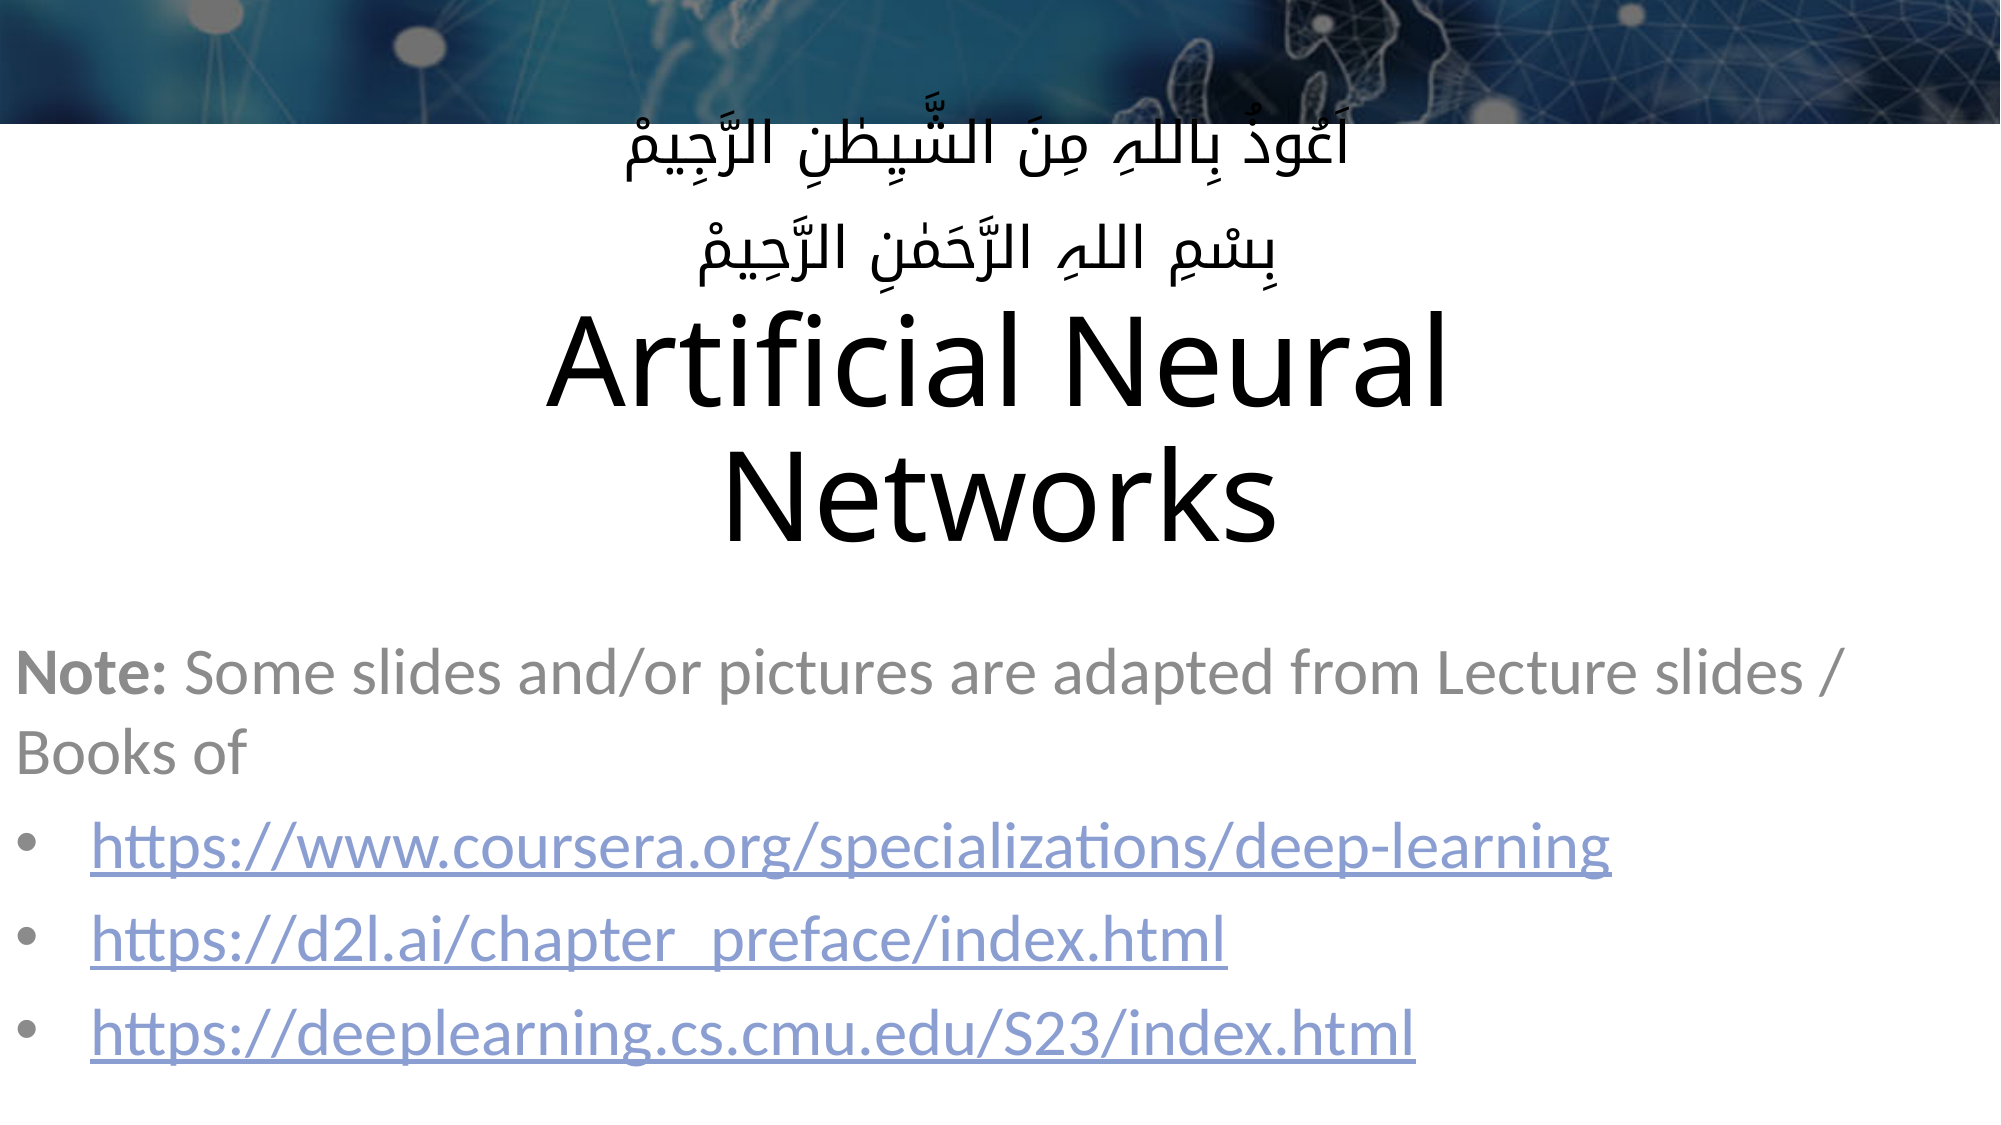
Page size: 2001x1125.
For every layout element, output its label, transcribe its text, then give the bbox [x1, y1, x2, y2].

text_box اَعُوذُ بِاللہِ مِنَ الشَّیِطٰنِ الرَّجِیمْ بِسْمِ اللہِ الرَّحَمٰنِ الرَّحِیمْ [537, 62, 1438, 288]
title Artificial Neural Networks [249, 184, 1750, 576]
text_box Note: Some slides and/or pictures are adapted from Lecture slides / Books of https://www.coursera.org/specializations/deep-learning https://d2l.ai/chapter_preface/index.html https://deeplearning.cs.cmu.edu/S23/index.html [0, 620, 1981, 1102]
